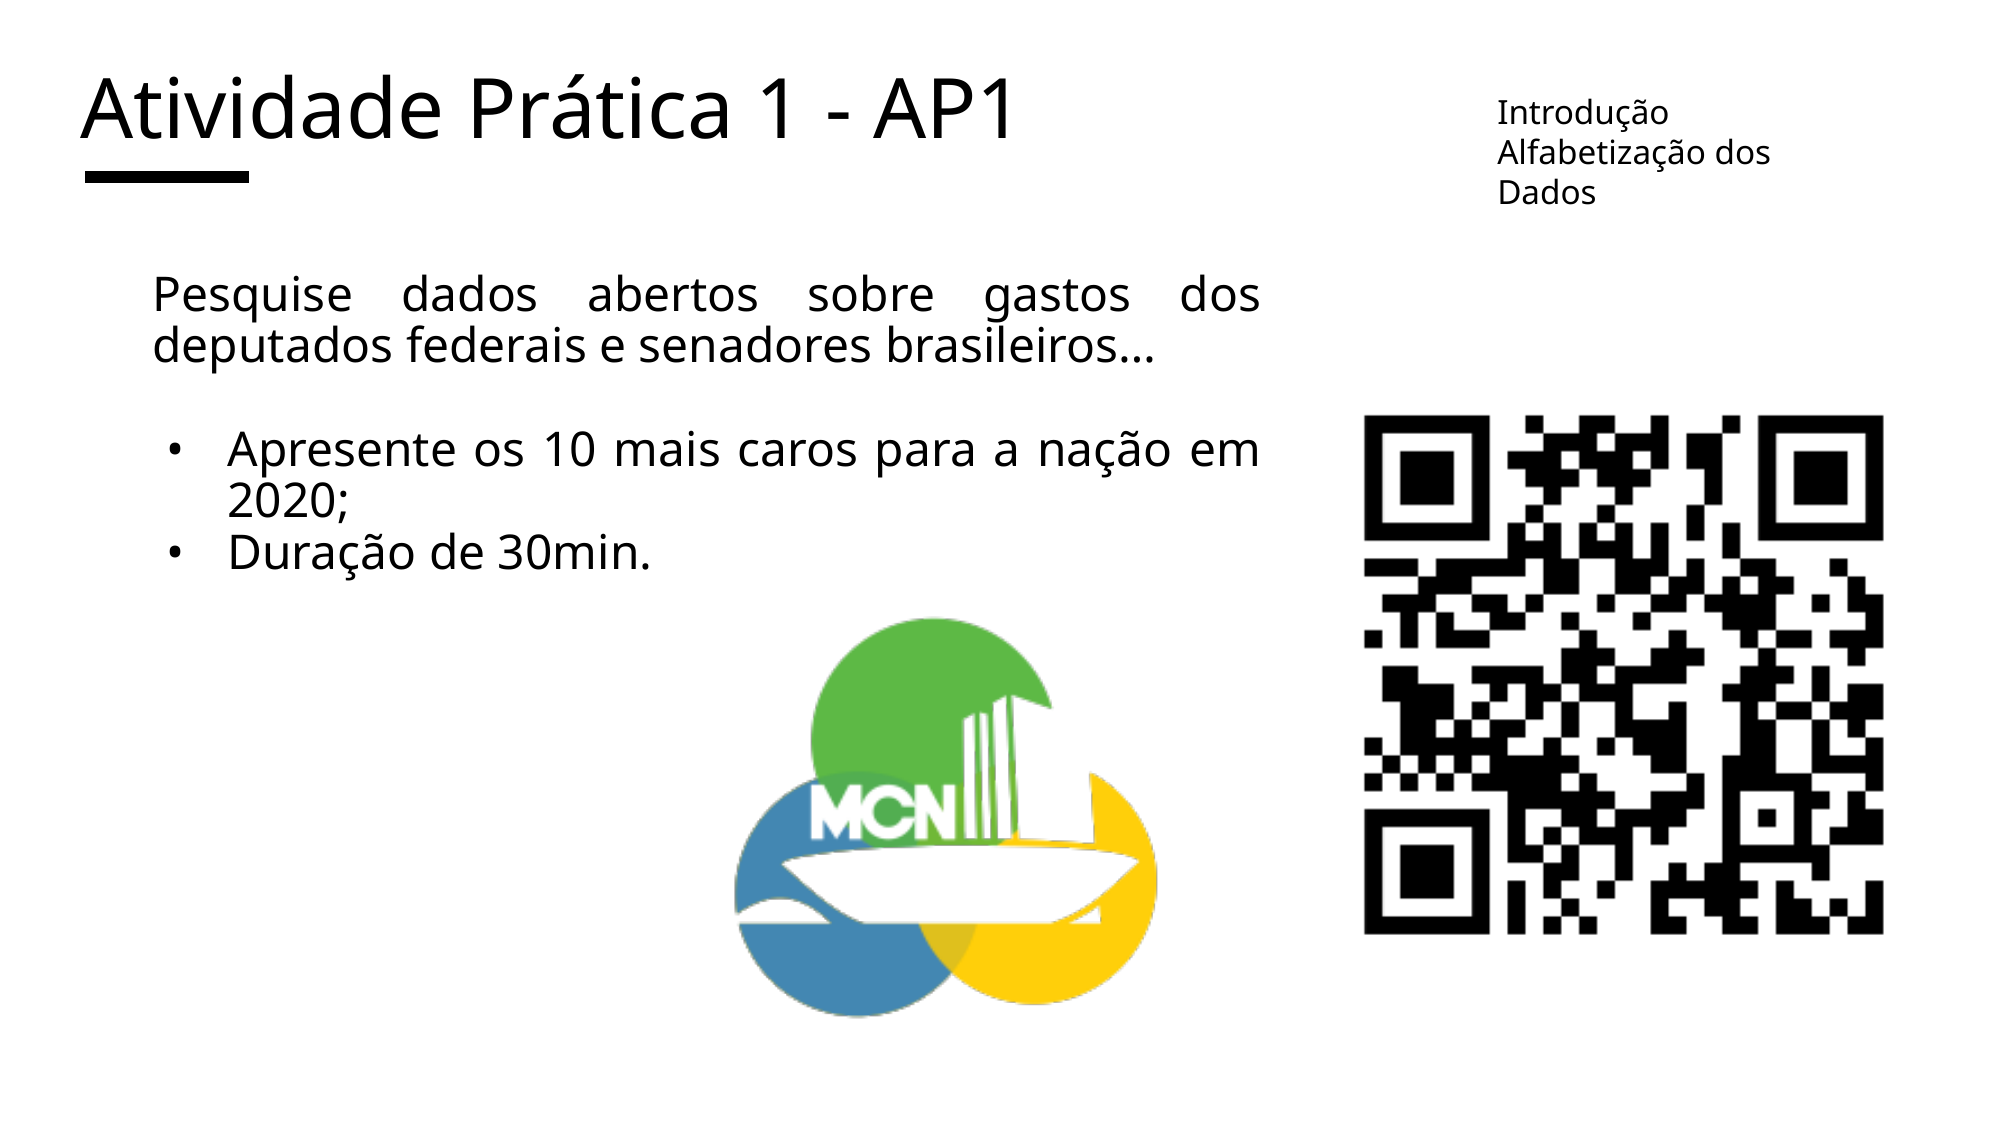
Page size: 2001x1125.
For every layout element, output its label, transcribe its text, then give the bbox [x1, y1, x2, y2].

text_box [86, 172, 249, 183]
list Pesquise dados abertos sobre gastos dos deputados federais e senadores brasileiros… Apresente os 10 mais caros para a nação em 2020; Duração de 30min. [137, 262, 1278, 587]
picture [1289, 340, 1960, 1012]
text_box Introdução Alfabetização dos Dados [1482, 83, 1831, 140]
picture [693, 585, 1200, 1050]
text_box Atividade Prática 1 - AP1 [0, 51, 1190, 172]
